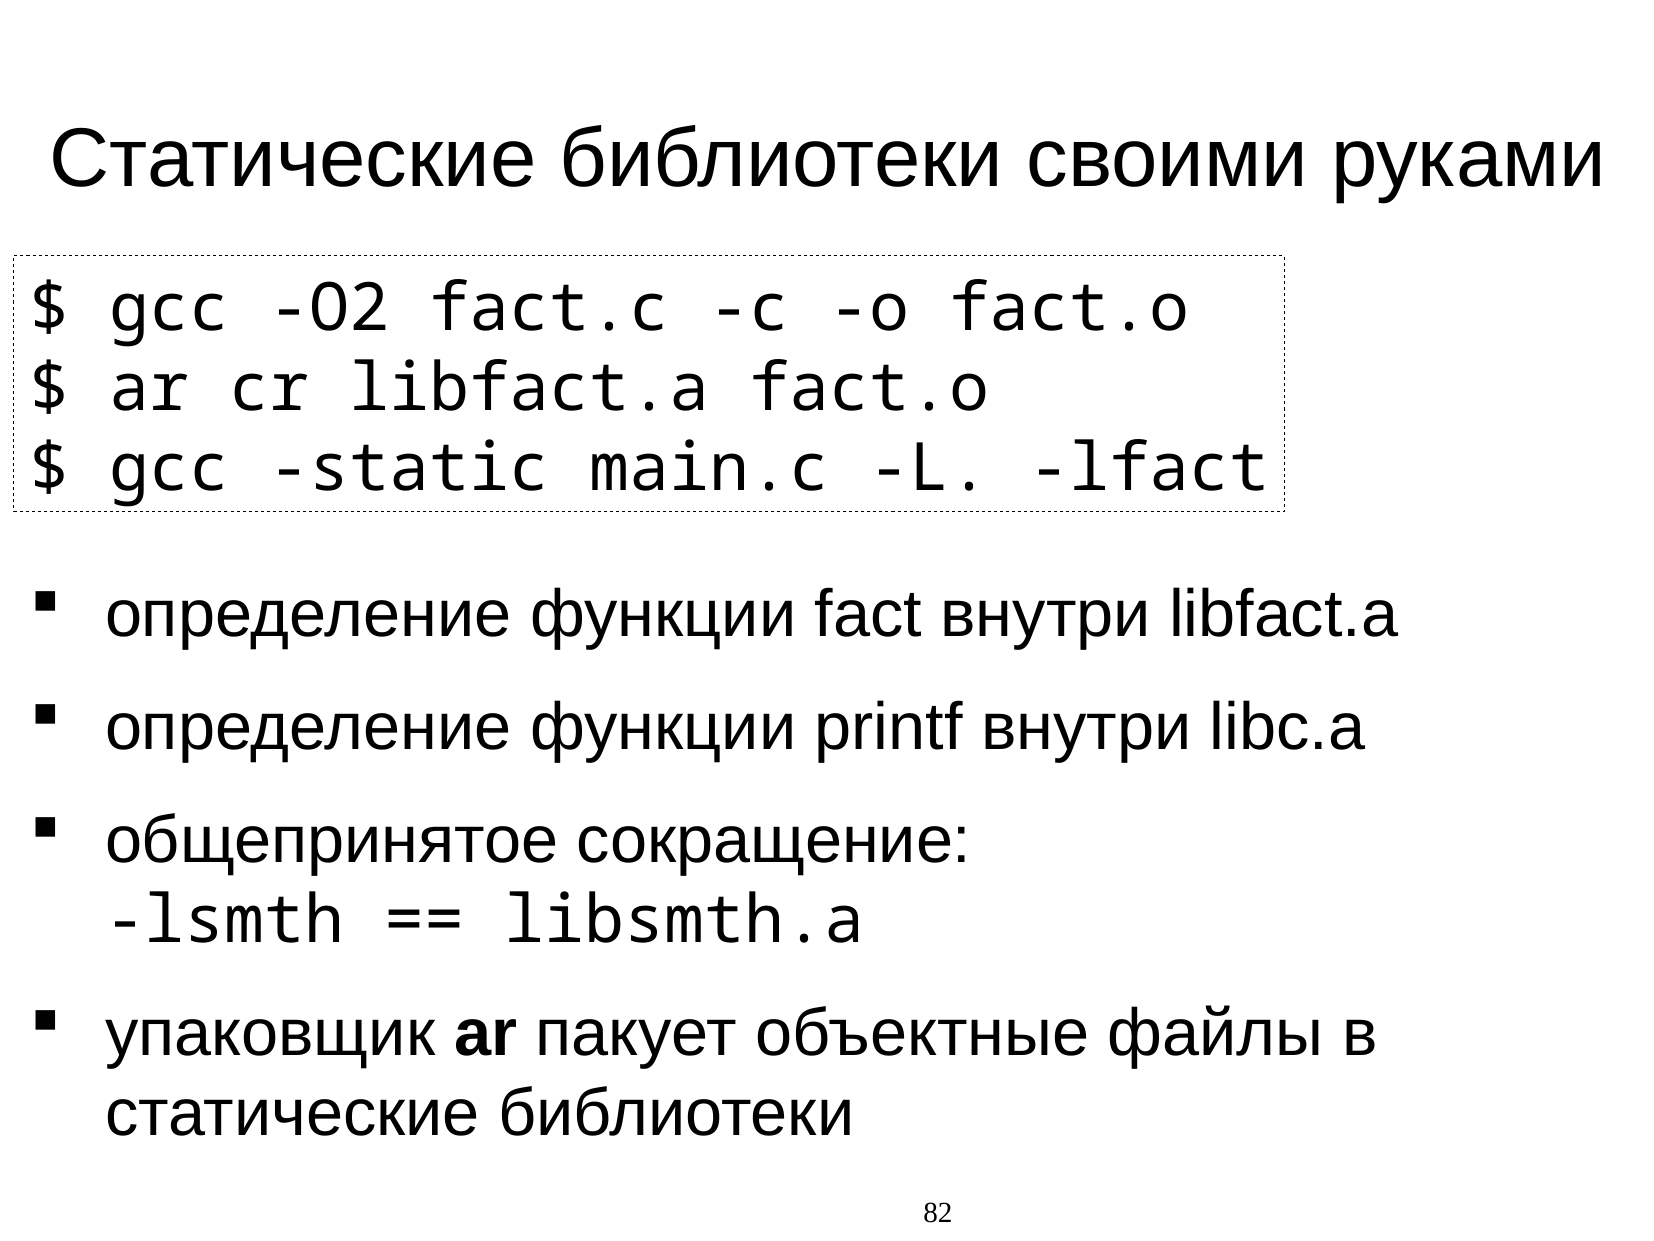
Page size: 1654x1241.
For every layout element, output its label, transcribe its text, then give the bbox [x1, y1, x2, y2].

title Статические библиотеки своими руками [30, 49, 1628, 257]
slide_number 82 [567, 1193, 953, 1241]
list определение функции fact внутри libfact.a определение функции printf внутри libc.a общепринятое сокращение: -lsmth == libsmth.a упаковщик ar пакует объектные файлы в статические библиотеки [30, 570, 1575, 1170]
text_box $ gcc -O2 fact.c -c -o fact.o $ ar cr libfact.a fact.o $ gcc -static main.c -L. -lfact [13, 255, 1285, 512]
